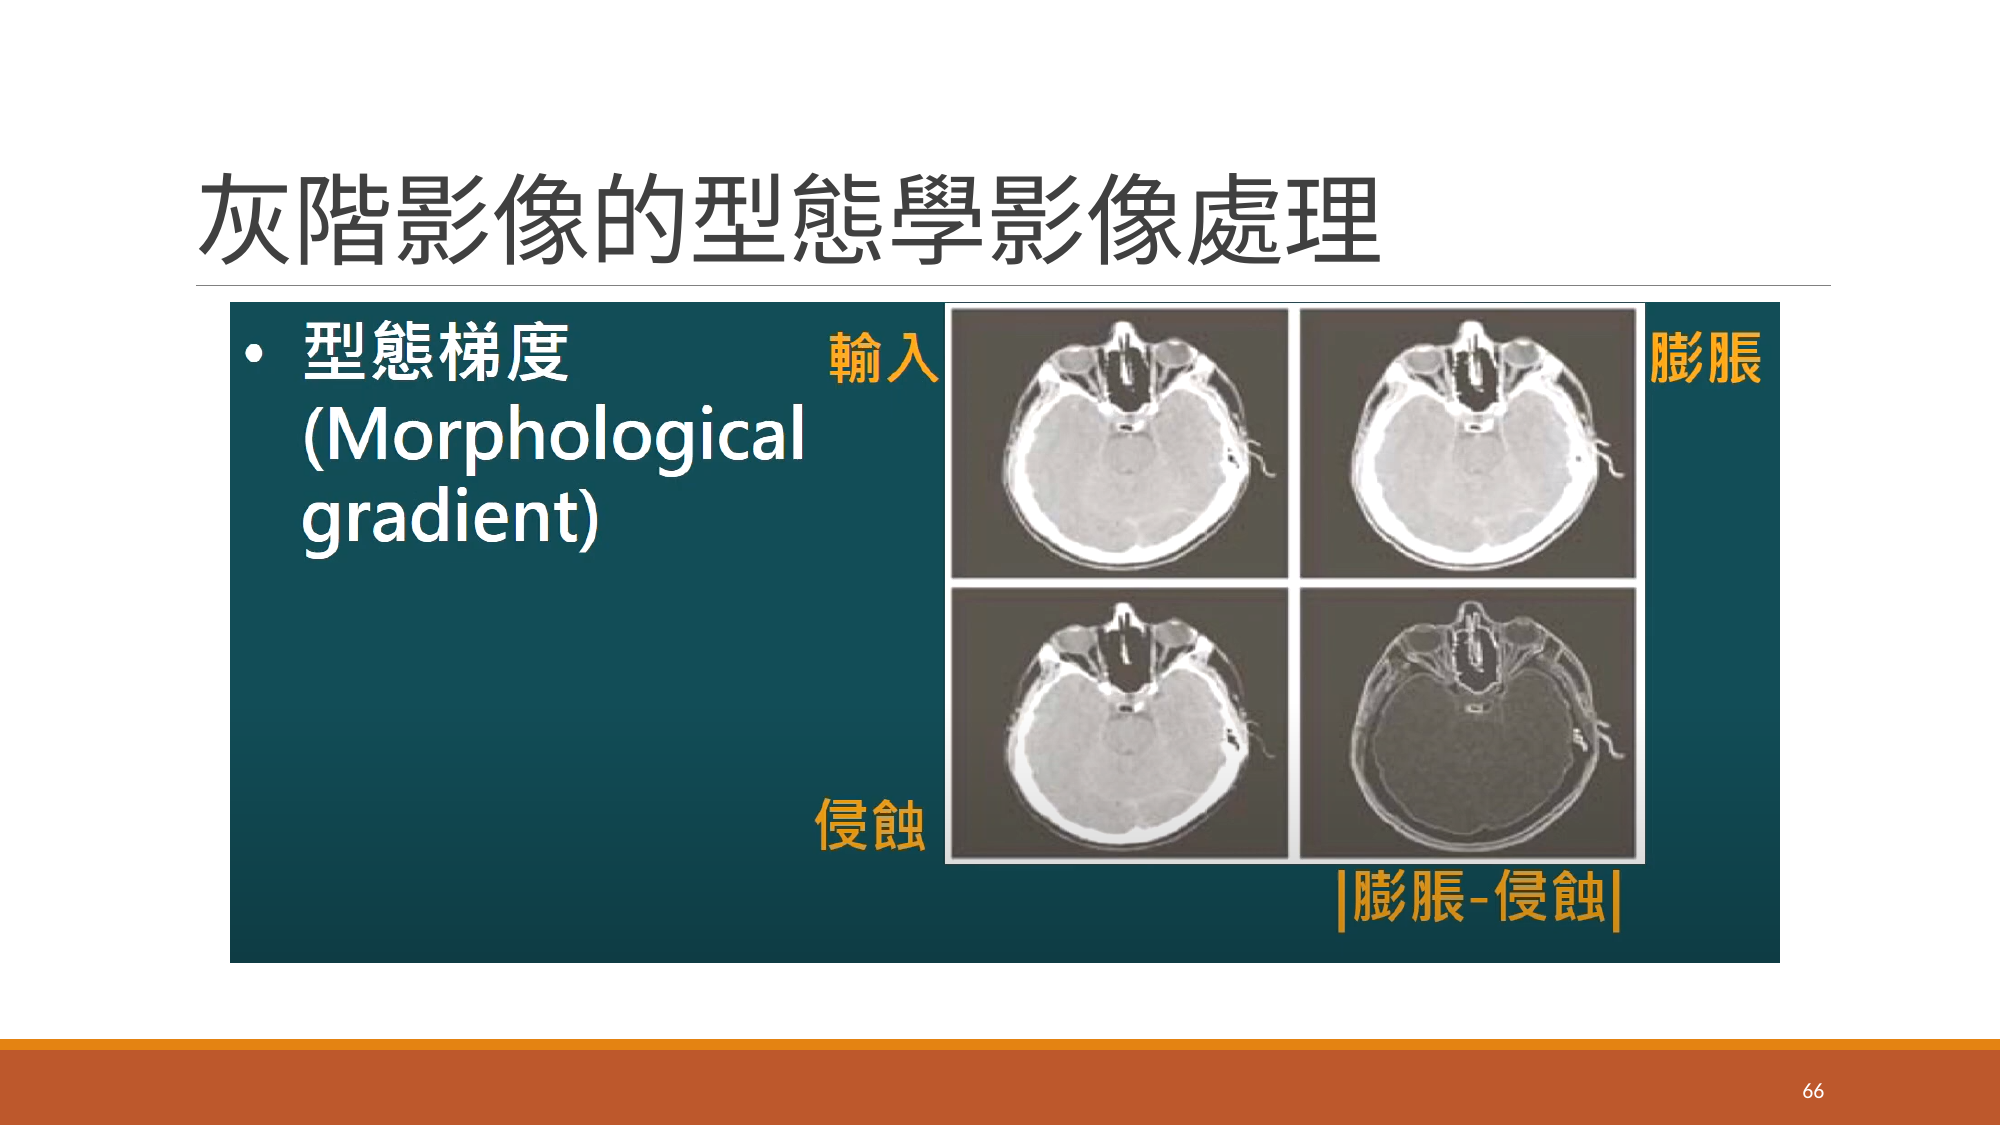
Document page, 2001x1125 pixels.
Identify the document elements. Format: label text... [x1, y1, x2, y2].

title 灰階影像的型態學影像處理 [180, 47, 1830, 285]
slide_number 66 [1624, 1059, 1840, 1120]
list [229, 302, 1781, 964]
